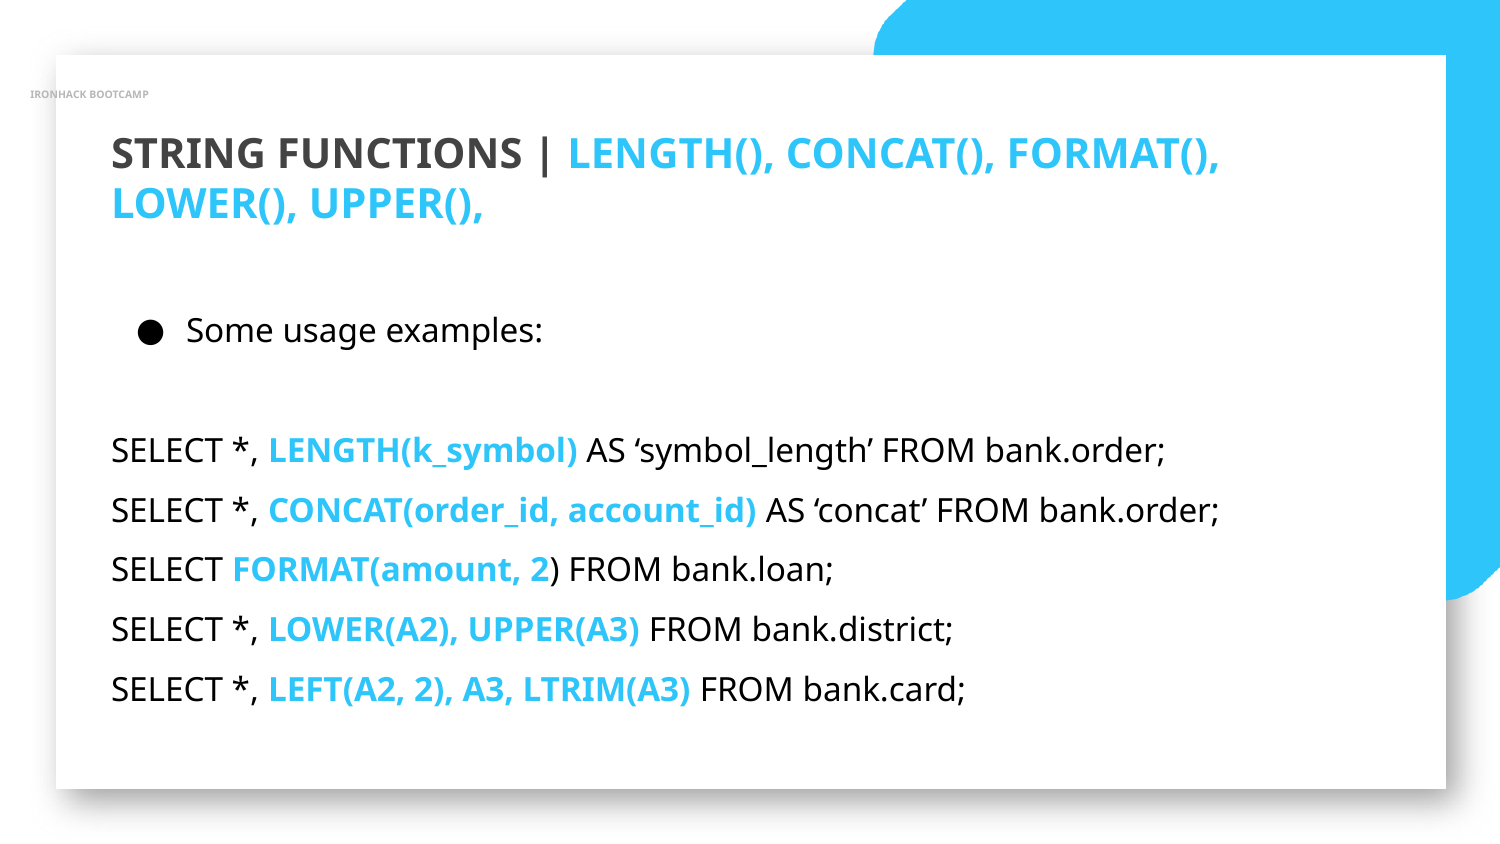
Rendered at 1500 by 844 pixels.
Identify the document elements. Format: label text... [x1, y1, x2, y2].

picture [0, 0, 1500, 844]
text_box IRONHACK BOOTCAMP [15, 71, 354, 108]
text_box STRING FUNCTIONS | LENGTH(), CONCAT(), FORMAT(), LOWER(), UPPER(), [96, 111, 1427, 229]
text_box Some usage examples: SELECT *, LENGTH(k_symbol) AS ‘symbol_length’ FROM bank.order; SELECT *, CONCAT(order_id, account_id) AS ‘concat’ FROM bank.order; SELECT FORMAT(amount, 2) FROM bank.loan; SELECT *, LOWER(A2), UPPER(A3) FROM bank.district; SELECT *, LEFT(A2, 2), A3, LTRIM(A3) FROM bank.card; [96, 274, 1323, 787]
